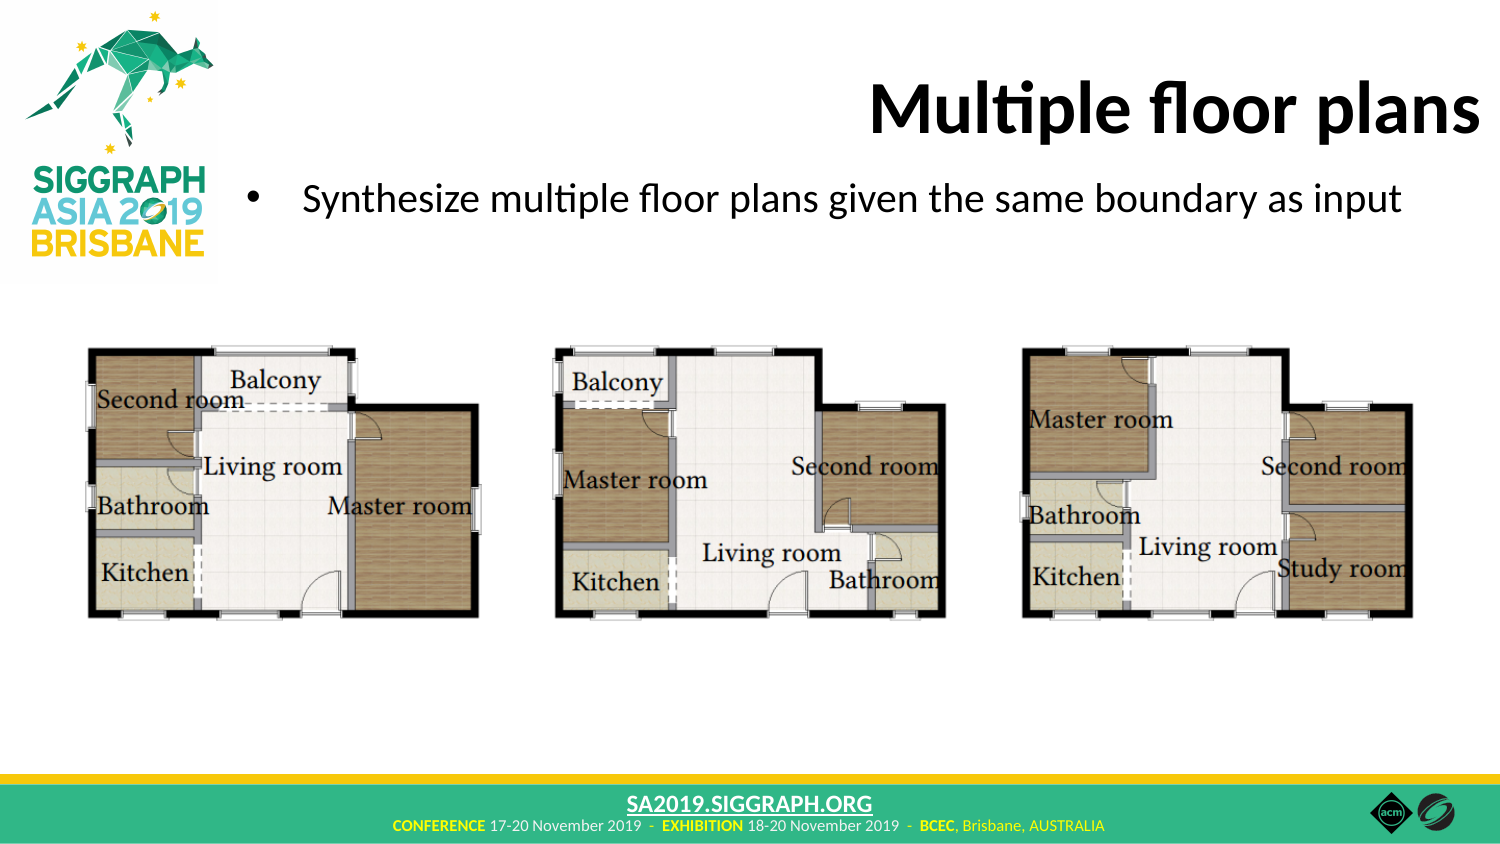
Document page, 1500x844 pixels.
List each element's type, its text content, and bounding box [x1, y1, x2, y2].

text_box Multiple ﬂoor plans [255, 58, 1482, 163]
picture [0, 0, 218, 284]
picture [1368, 785, 1463, 839]
text_box Synthesize multiple floor plans given the same boundary as input [231, 163, 1482, 229]
picture [76, 333, 1423, 630]
